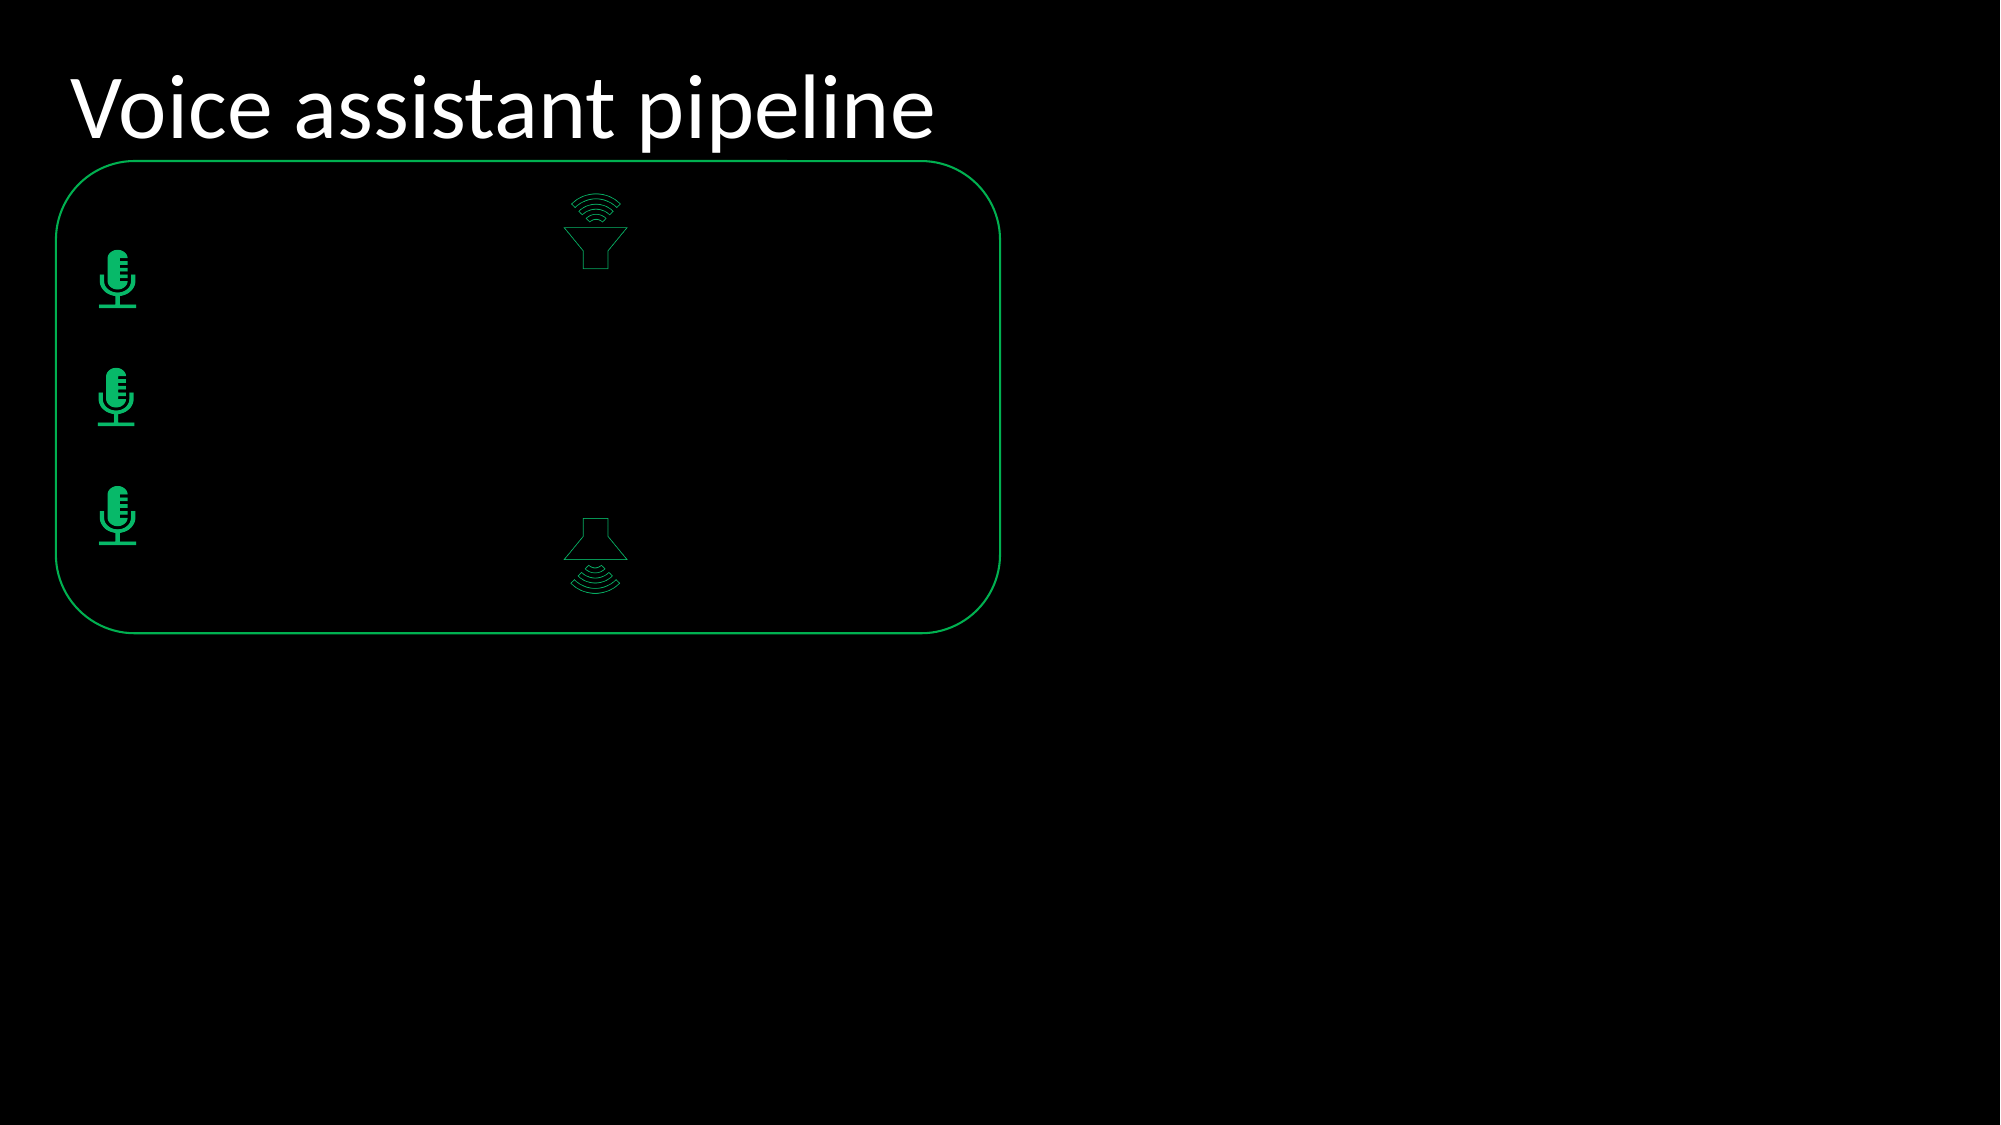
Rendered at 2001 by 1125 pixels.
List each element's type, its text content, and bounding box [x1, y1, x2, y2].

picture [79, 246, 155, 312]
title Voice assistant pipeline [55, 0, 1000, 218]
picture [550, 514, 640, 604]
picture [550, 182, 640, 272]
picture [79, 483, 155, 548]
text_box [55, 160, 1001, 634]
picture [78, 365, 154, 430]
